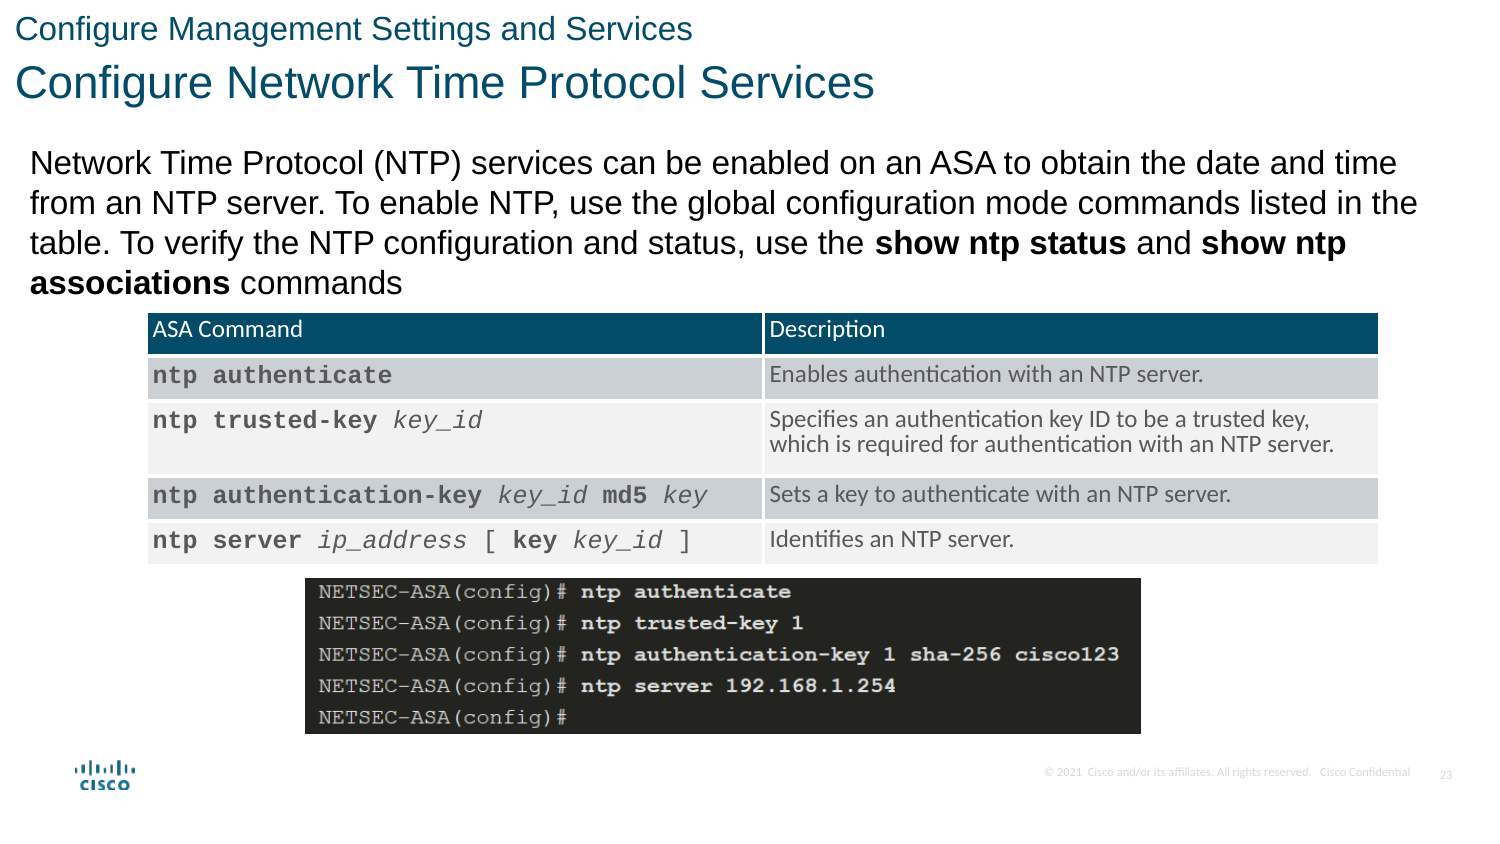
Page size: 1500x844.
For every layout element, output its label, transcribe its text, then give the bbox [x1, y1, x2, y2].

picture [75, 759, 135, 790]
table_cell ntp authenticate [148, 358, 762, 399]
table_cell Identifies an NTP server. [765, 523, 1378, 564]
table_cell Specifies an authentication key ID to be a trusted key, which is required for authentication with an NTP server. [765, 403, 1378, 474]
text_box Network Time Protocol (NTP) services can be enabled on an ASA to obtain the date and time from an NTP server. To enable NTP, use the global configuration mode commands listed in the table. To verify the NTP configuration and status, use the show ntp status and show ntp associations commands [14, 134, 1474, 309]
table_cell ntp server ip_address [ key key_id ] [148, 523, 762, 564]
table_cell Enables authentication with an NTP server. [765, 358, 1378, 399]
table_cell ntp authentication-key key_id md5 key [148, 478, 762, 519]
slide_number <number> [1425, 759, 1500, 797]
table_cell Sets a key to authenticate with an NTP server. [765, 478, 1378, 519]
table_header ASA Command [148, 313, 762, 354]
list Configure Management Settings and Services [0, 0, 1500, 45]
list Configure Network Time Protocol Services [0, 45, 1500, 195]
table_cell ntp trusted-key key_id [148, 403, 762, 474]
table_header Description [765, 313, 1378, 354]
picture [305, 578, 1141, 734]
